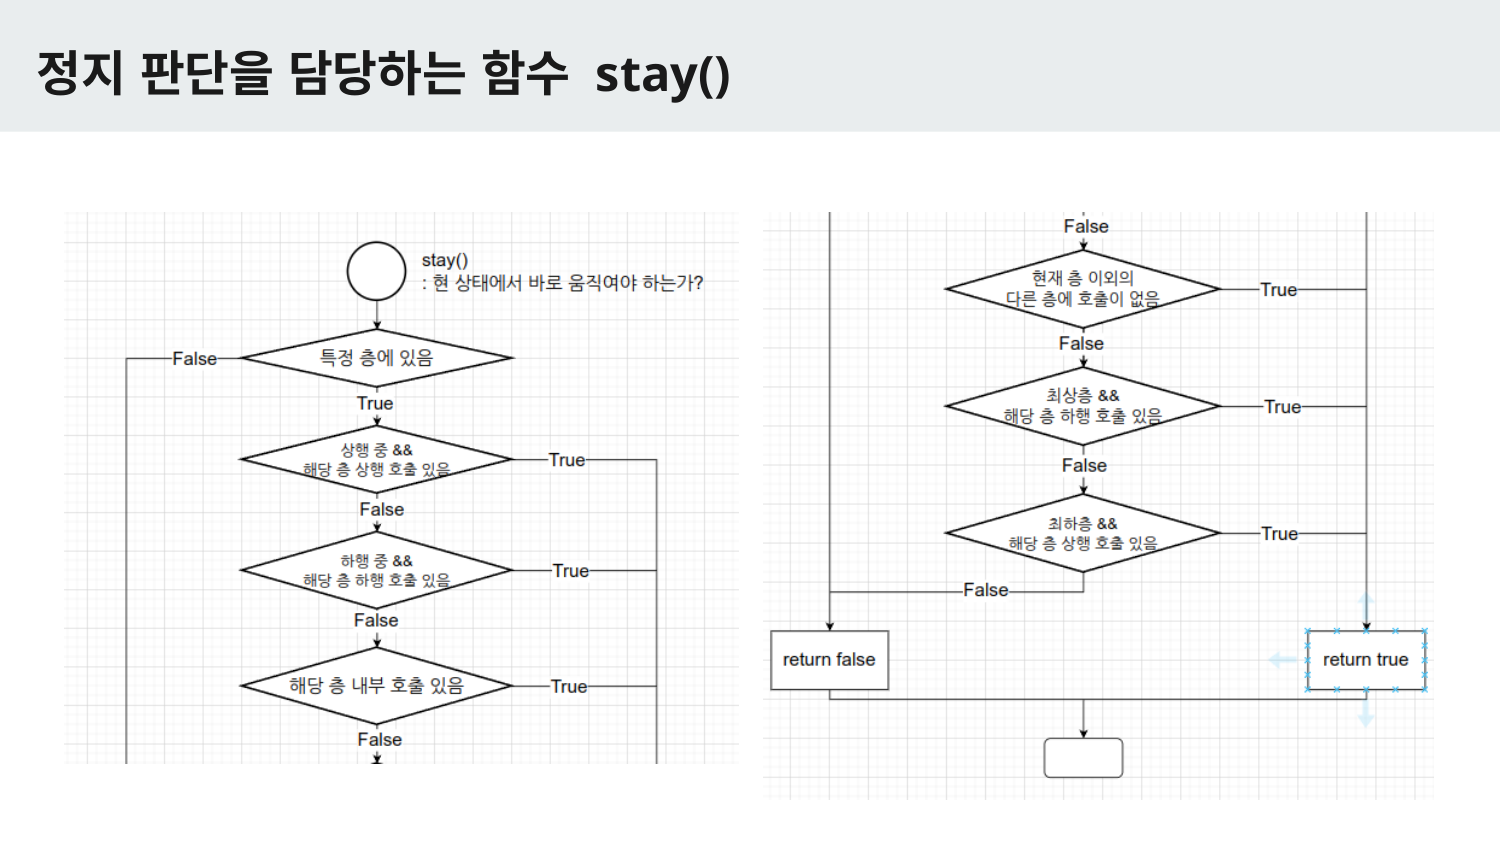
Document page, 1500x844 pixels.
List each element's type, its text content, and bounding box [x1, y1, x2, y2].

picture [63, 211, 740, 765]
title 정지 판단을 담당하는 함수 stay() [21, 27, 1284, 116]
picture [762, 211, 1434, 800]
